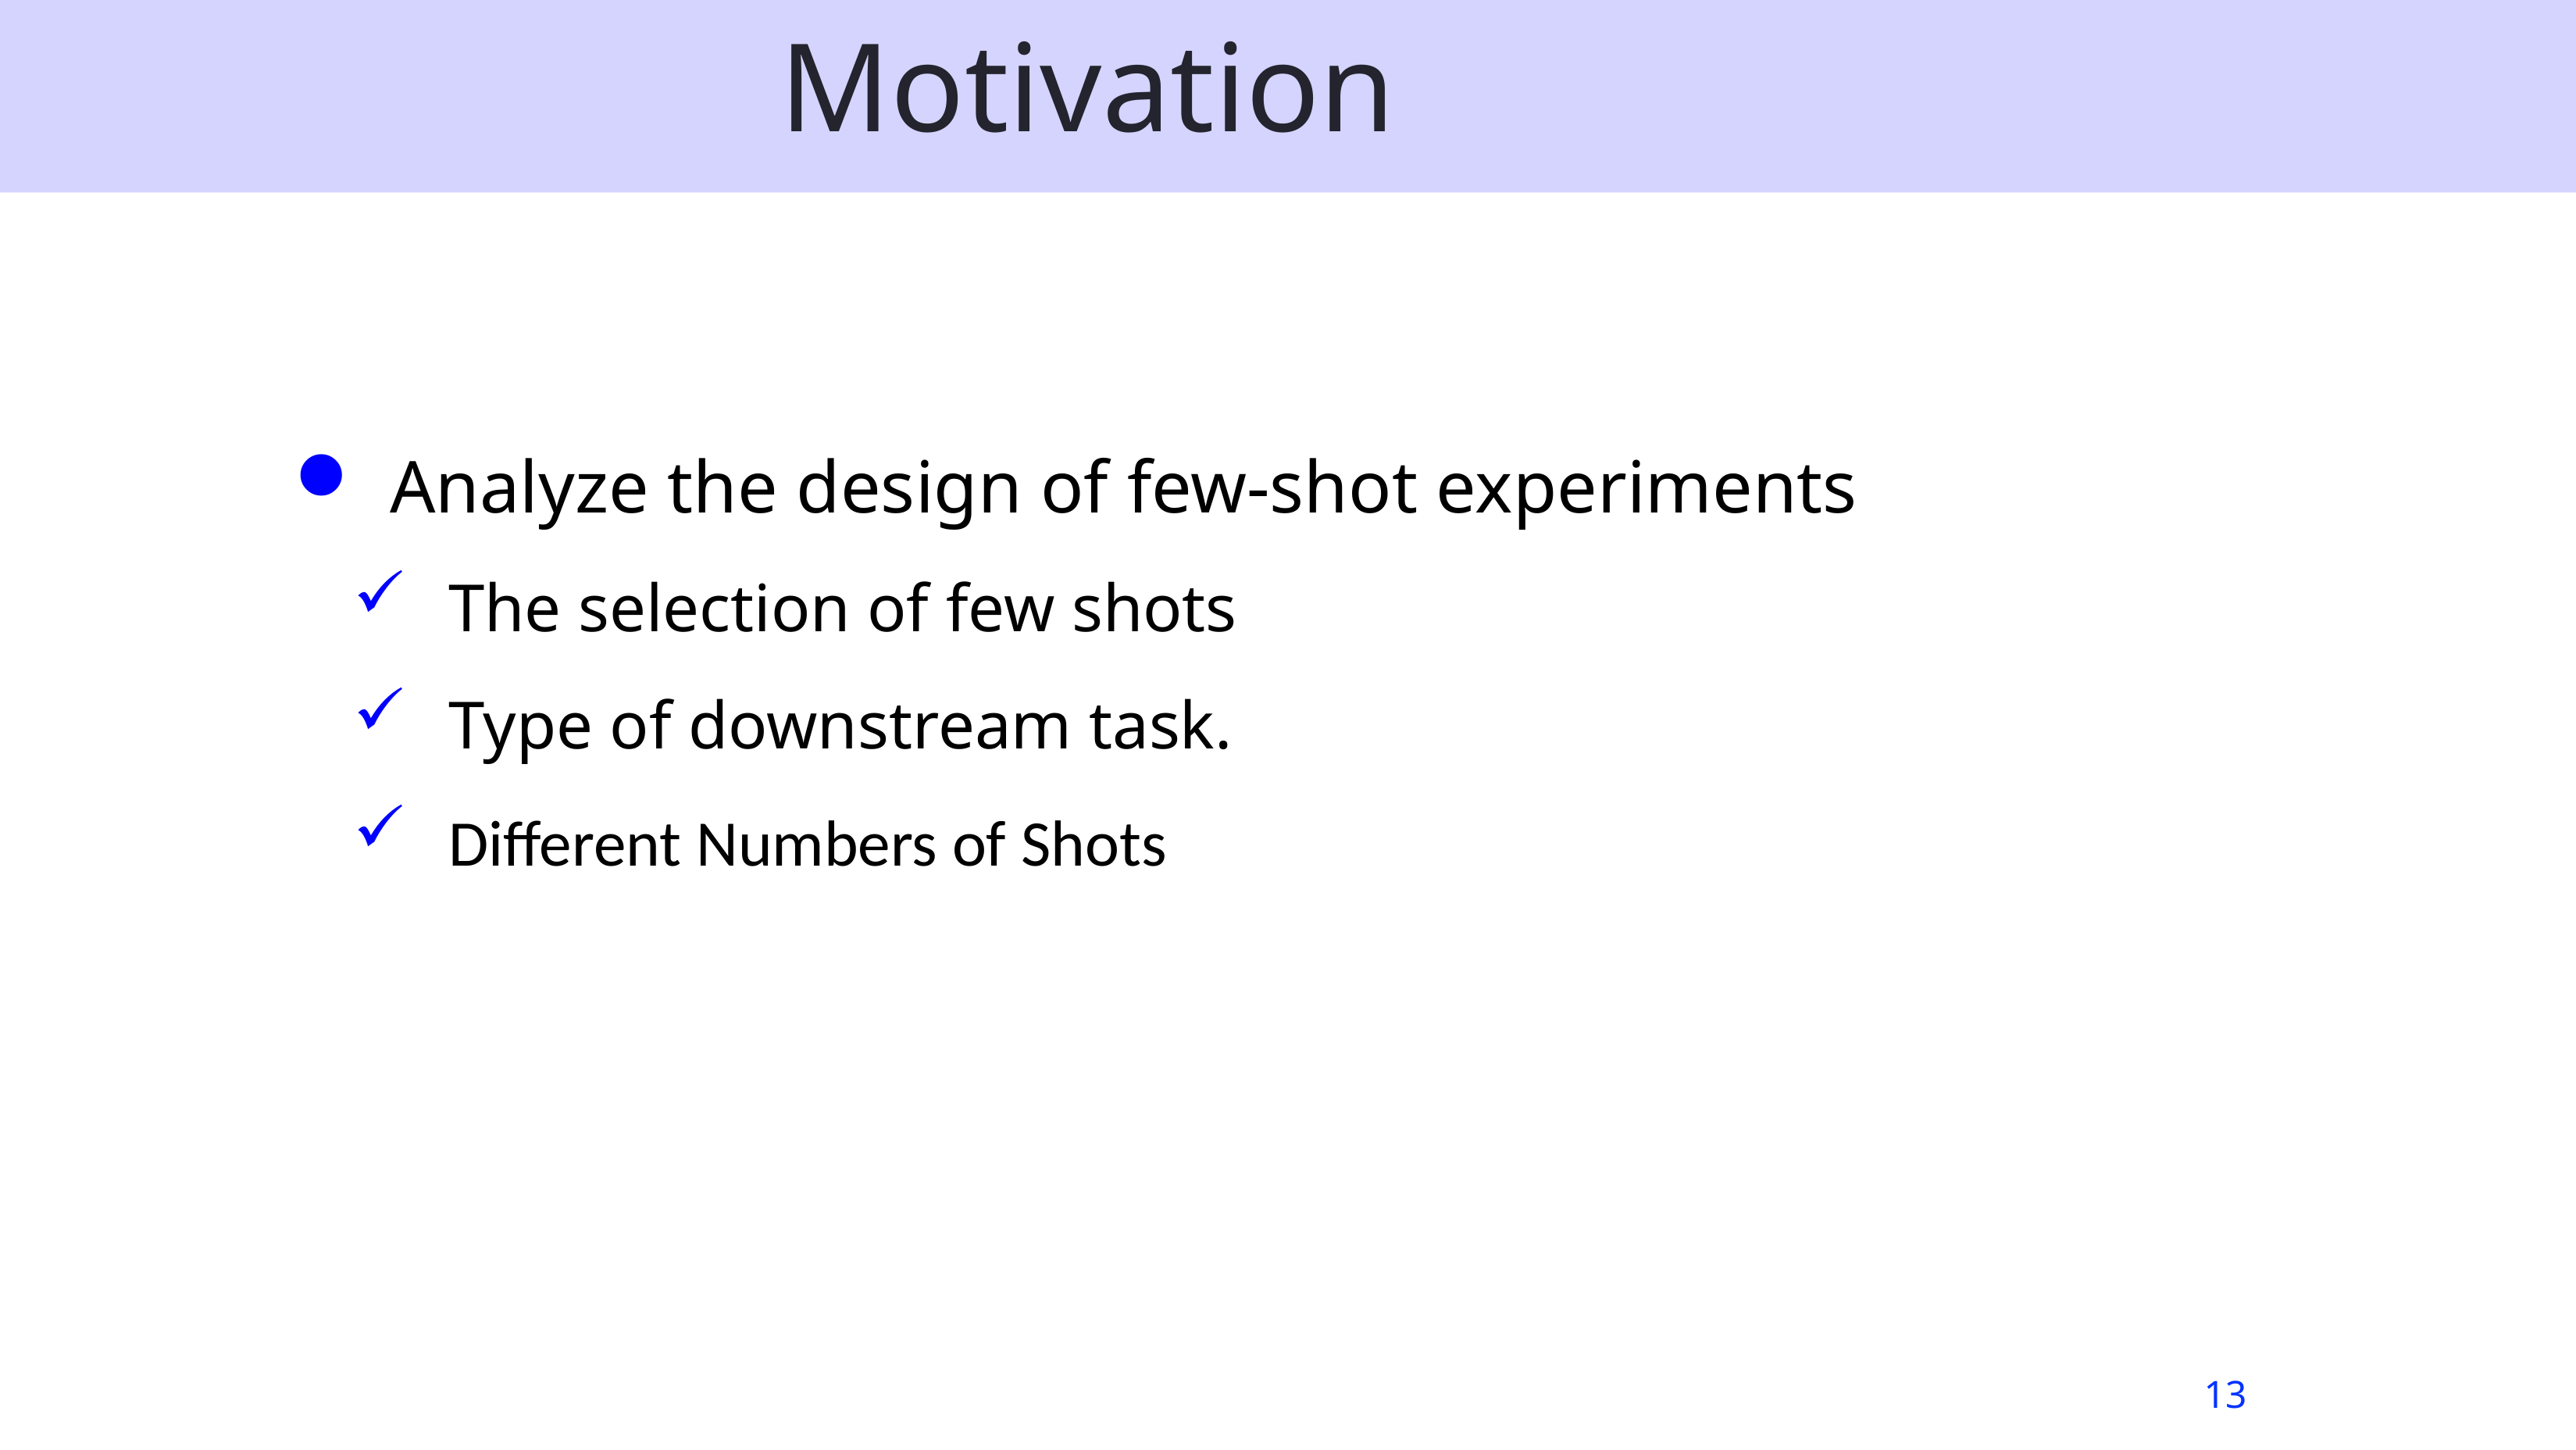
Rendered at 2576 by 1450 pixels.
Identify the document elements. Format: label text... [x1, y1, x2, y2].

text_box Analyze the design of few-shot experiments The selection of few shots Type of downstream task. Different Numbers of Shots [283, 392, 2295, 885]
text_box 13 [2199, 1377, 2275, 1422]
title Motivation [780, 9, 1798, 158]
